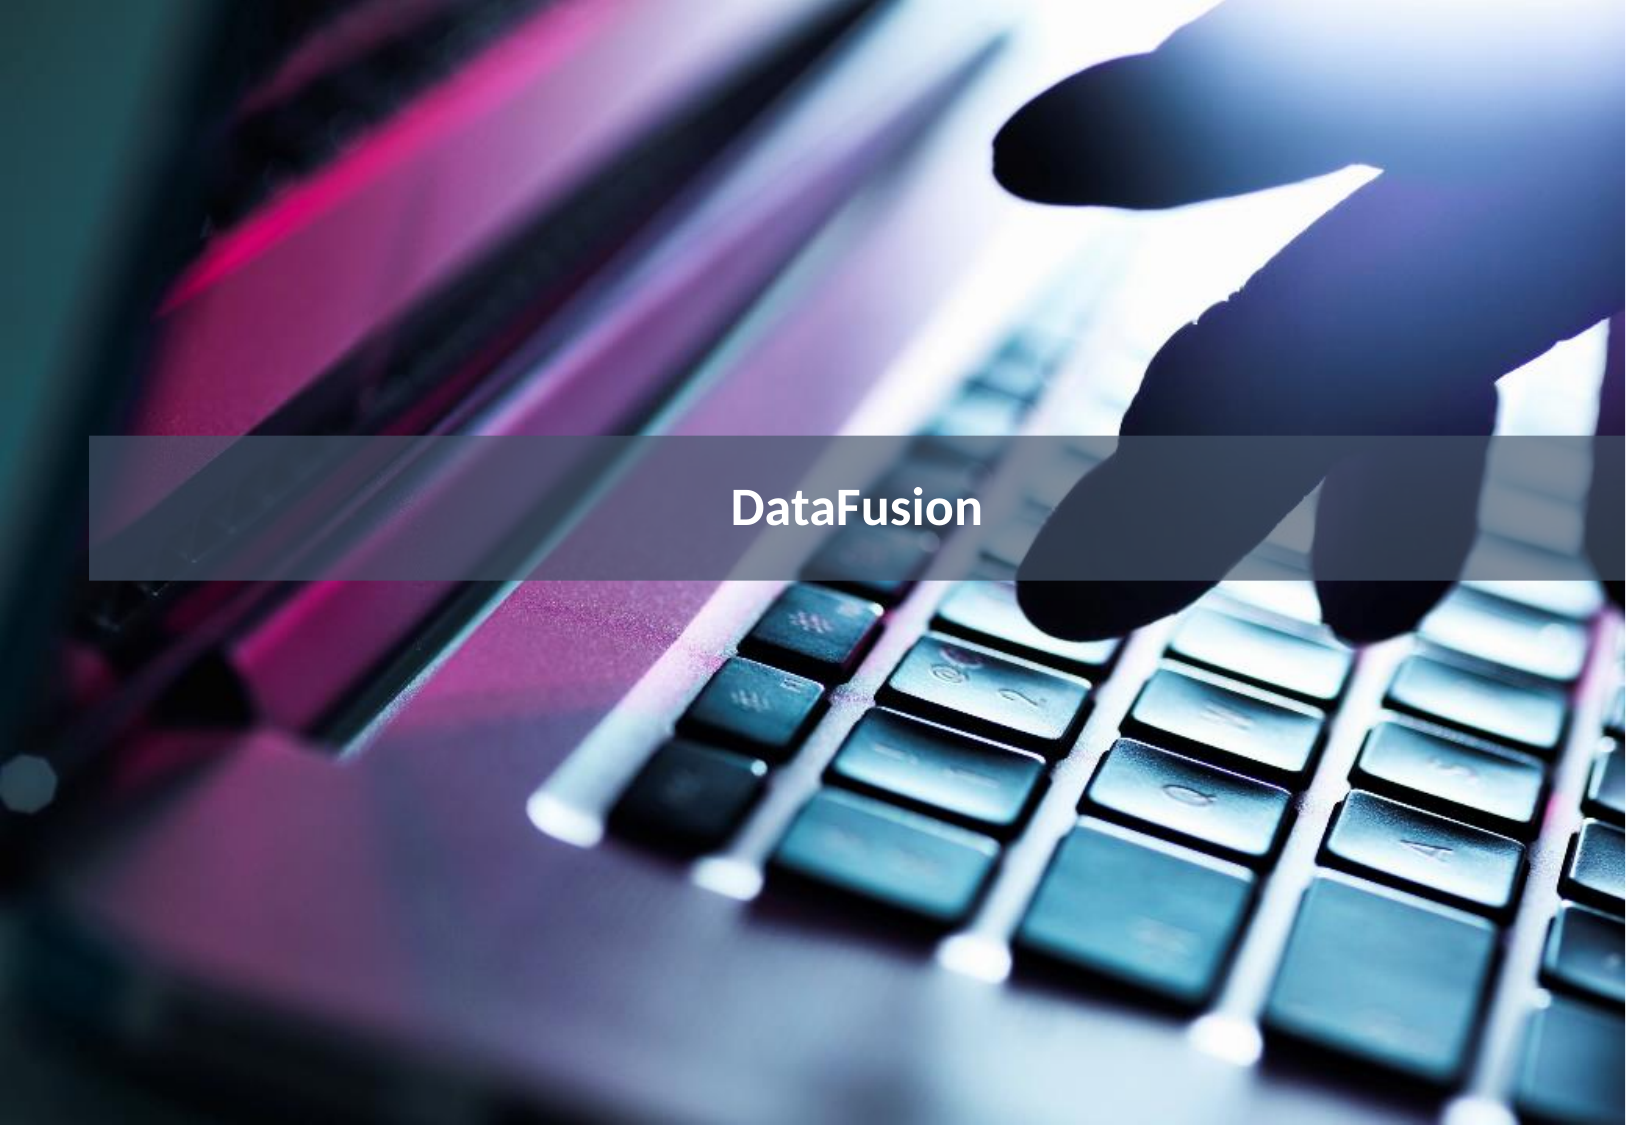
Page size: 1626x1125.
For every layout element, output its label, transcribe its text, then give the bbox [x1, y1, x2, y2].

list DataFusion [112, 455, 1602, 561]
picture [0, 0, 1626, 1125]
